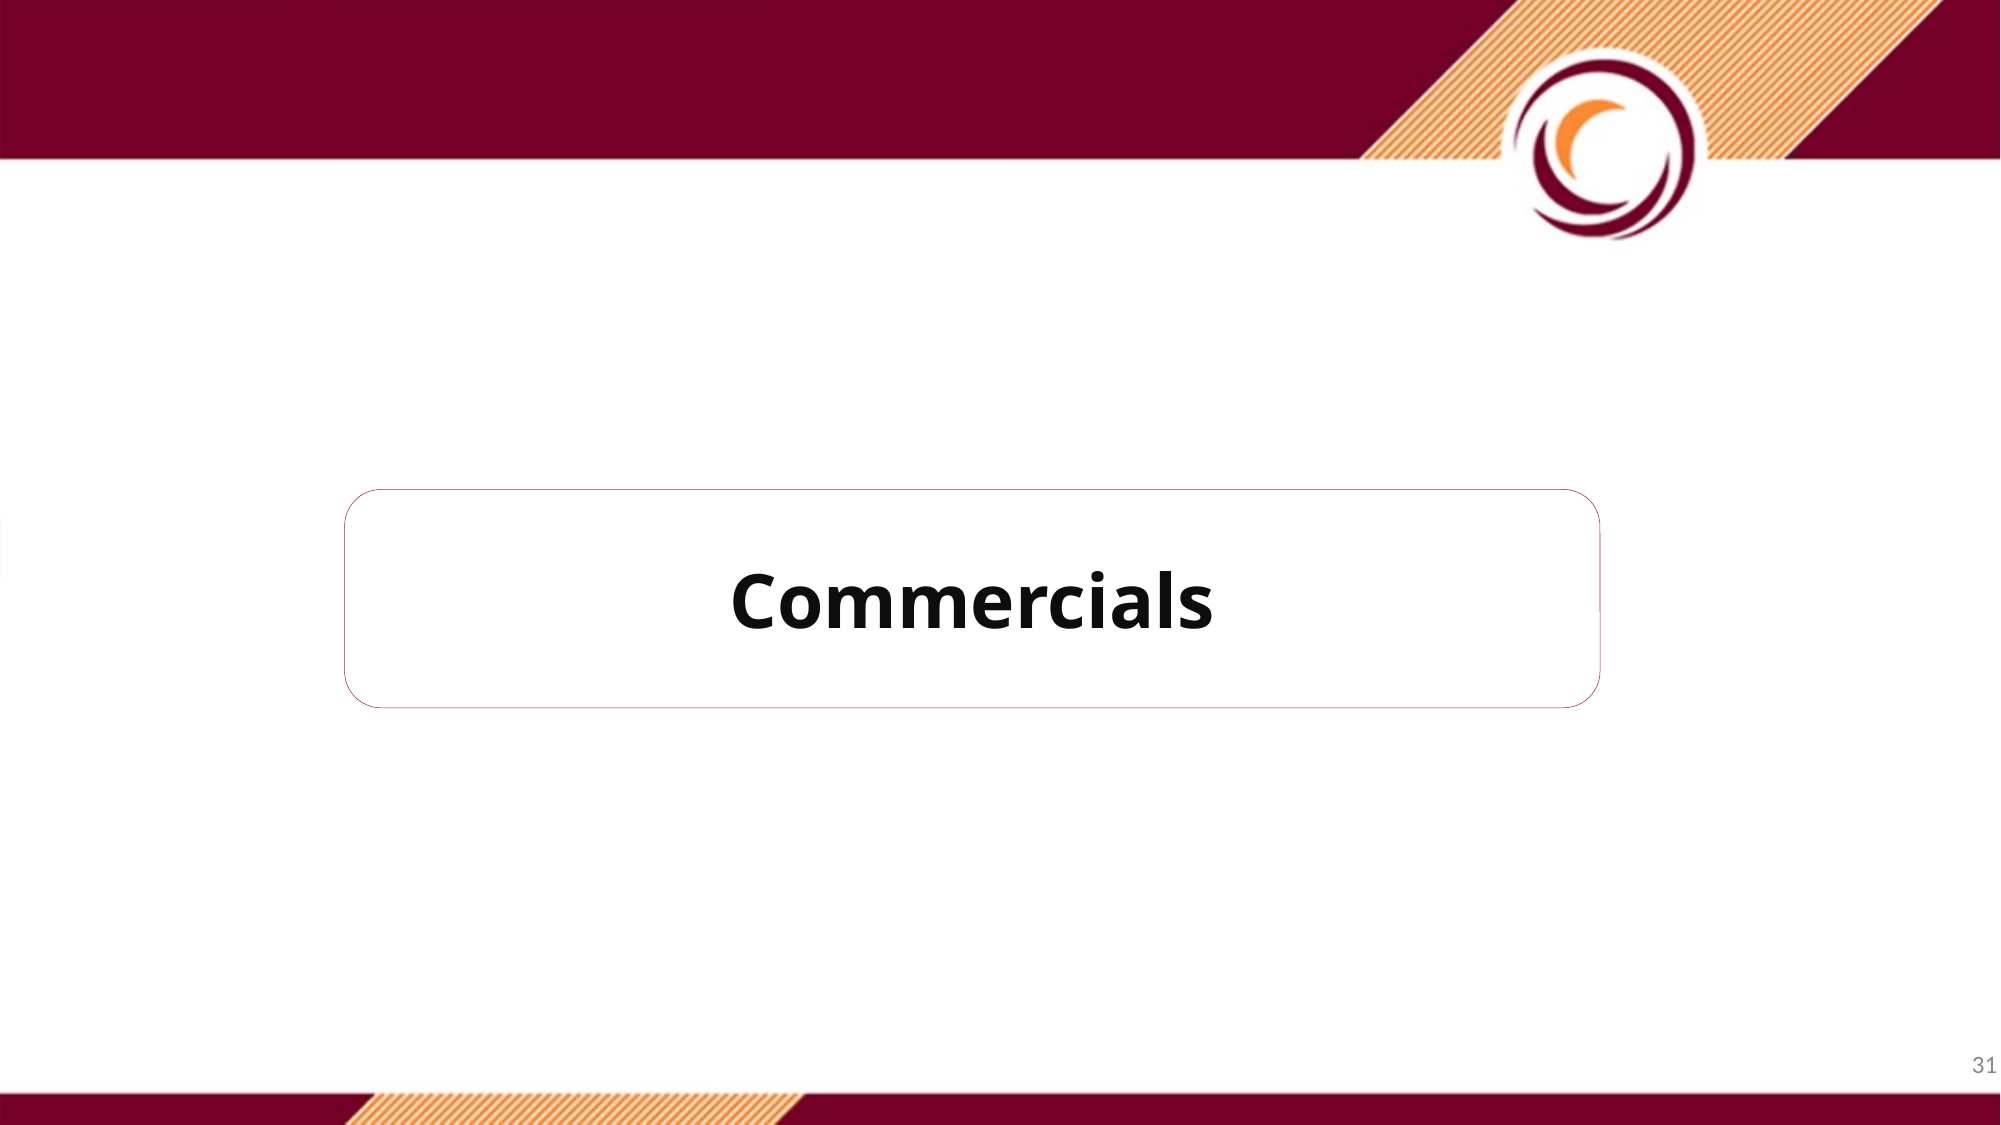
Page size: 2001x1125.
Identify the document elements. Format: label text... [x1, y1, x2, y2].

picture [0, 0, 2001, 1125]
slide_number 31 [1546, 1033, 1998, 1095]
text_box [344, 489, 1601, 709]
